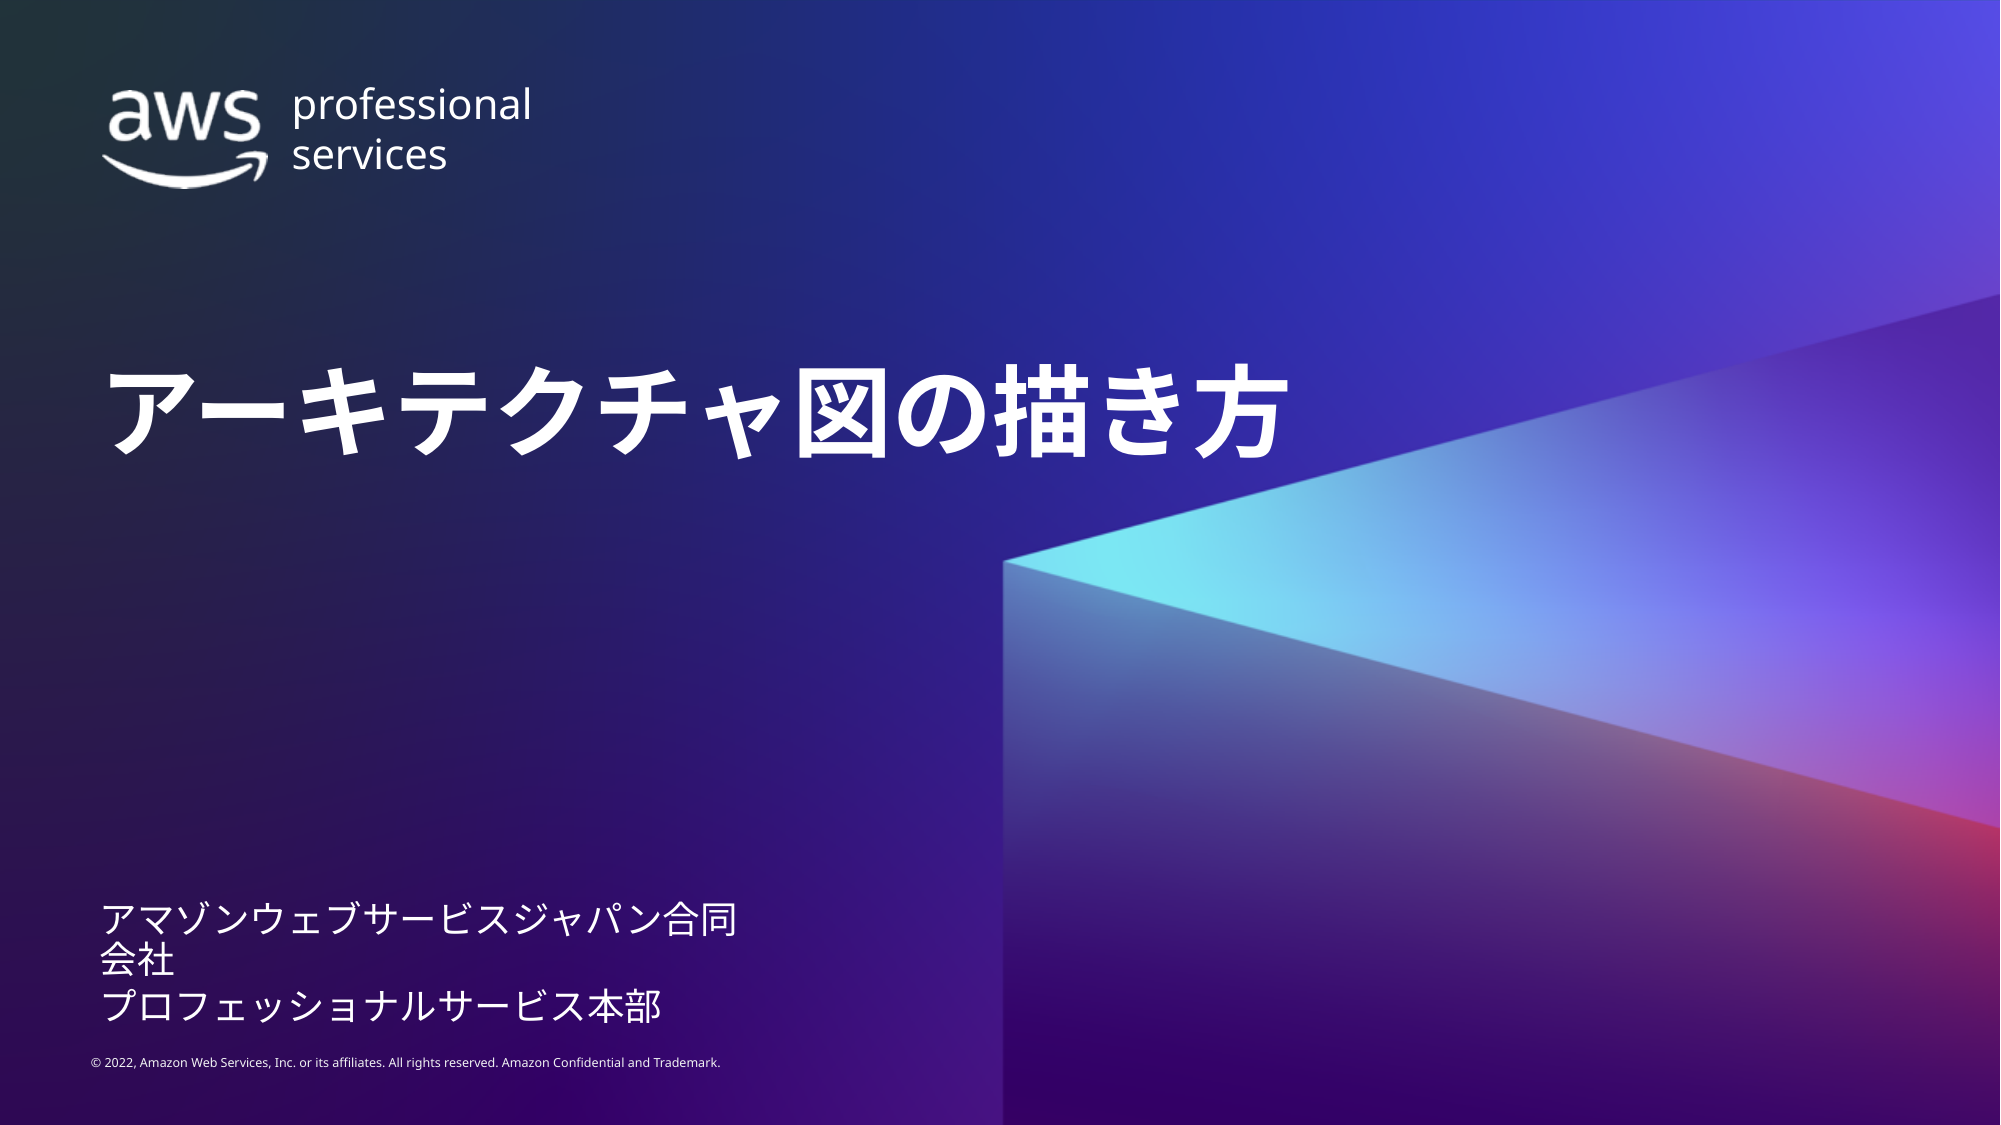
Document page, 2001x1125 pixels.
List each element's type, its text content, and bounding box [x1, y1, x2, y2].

picture [0, 0, 2000, 1125]
title アーキテクチャ図の描き方 [99, 355, 1331, 480]
list アマゾンウェブサービスジャパン合同会社 プロフェッショナルサービス本部 [99, 893, 765, 997]
